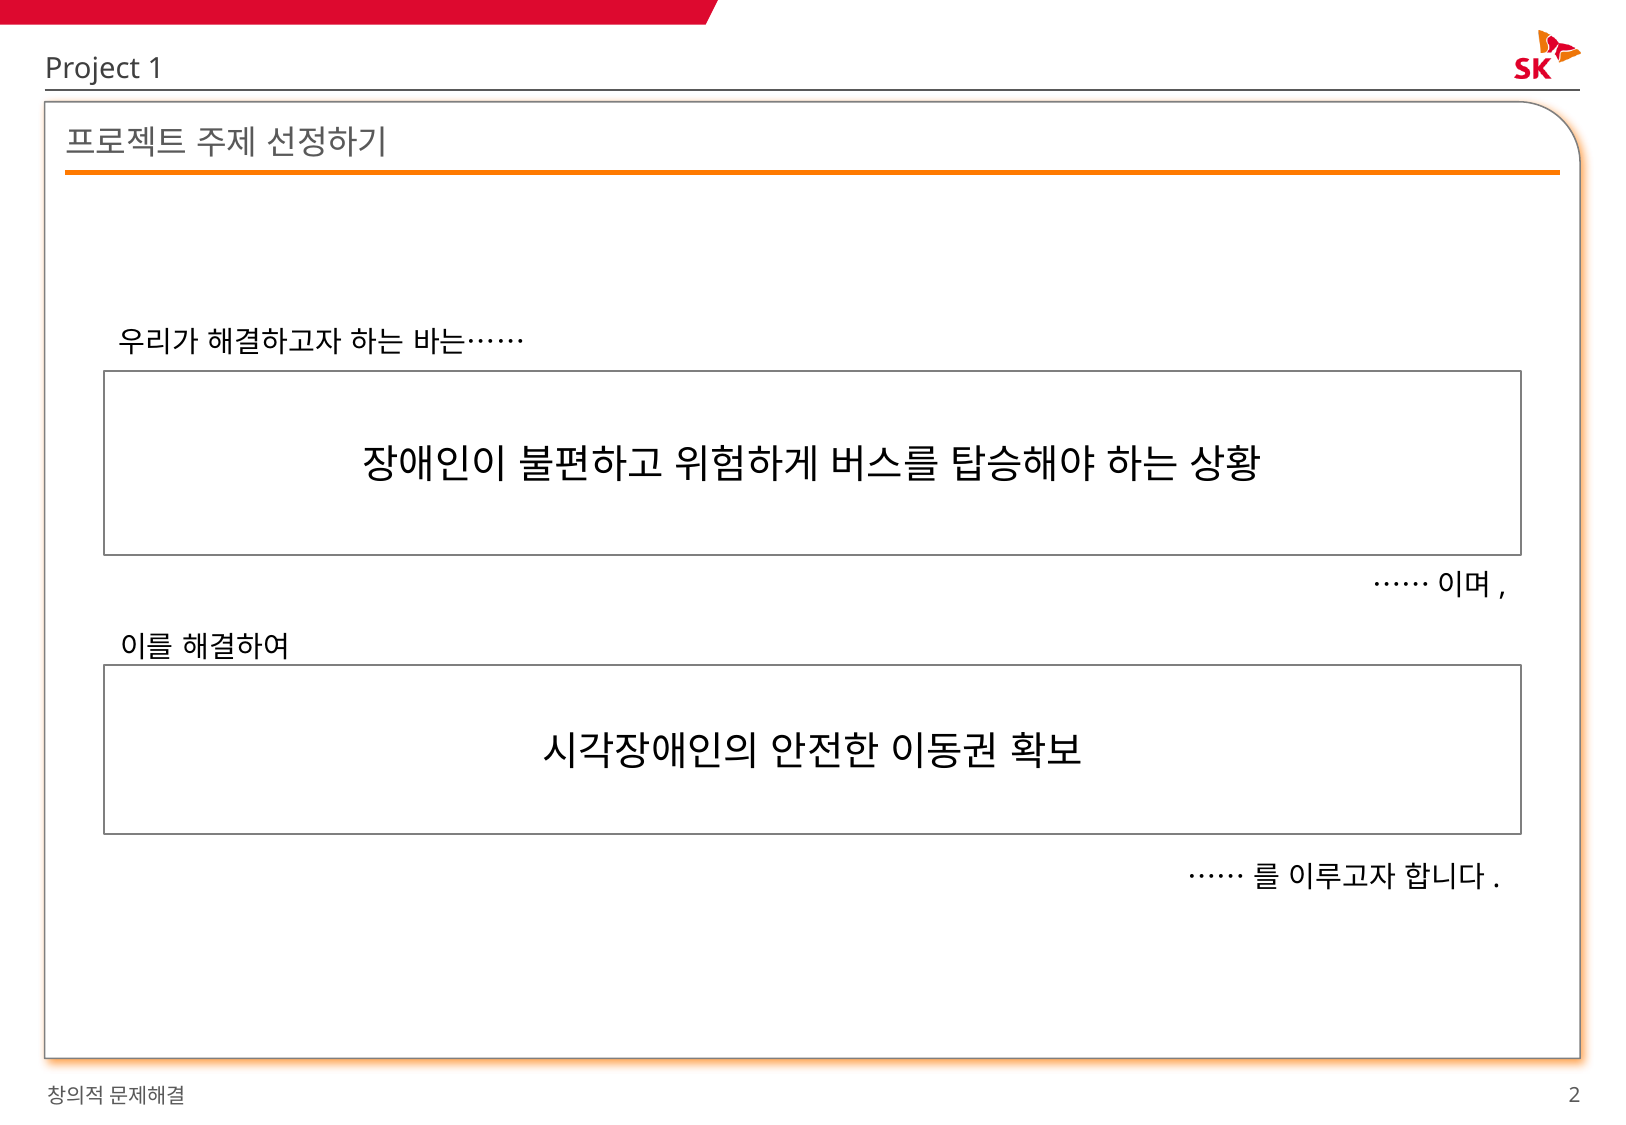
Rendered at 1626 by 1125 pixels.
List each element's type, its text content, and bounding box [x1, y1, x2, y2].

list Project 1 [44, 42, 1321, 90]
text_box 시각장애인의 안전한 이동권 확보 [103, 665, 1522, 835]
text_box 우리가 해결하고자 하는 바는…… [103, 311, 1522, 371]
title 프로젝트 주제 선정하기 [65, 113, 1560, 173]
picture [1514, 30, 1581, 79]
text_box ……를 이루고자 합니다. [105, 846, 1523, 906]
text_box 장애인이 불편하고 위험하게 버스를 탑승해야 하는 상황 [103, 371, 1522, 554]
text_box 이를 해결하여 [105, 615, 1523, 675]
text_box ……이며, [103, 554, 1522, 614]
